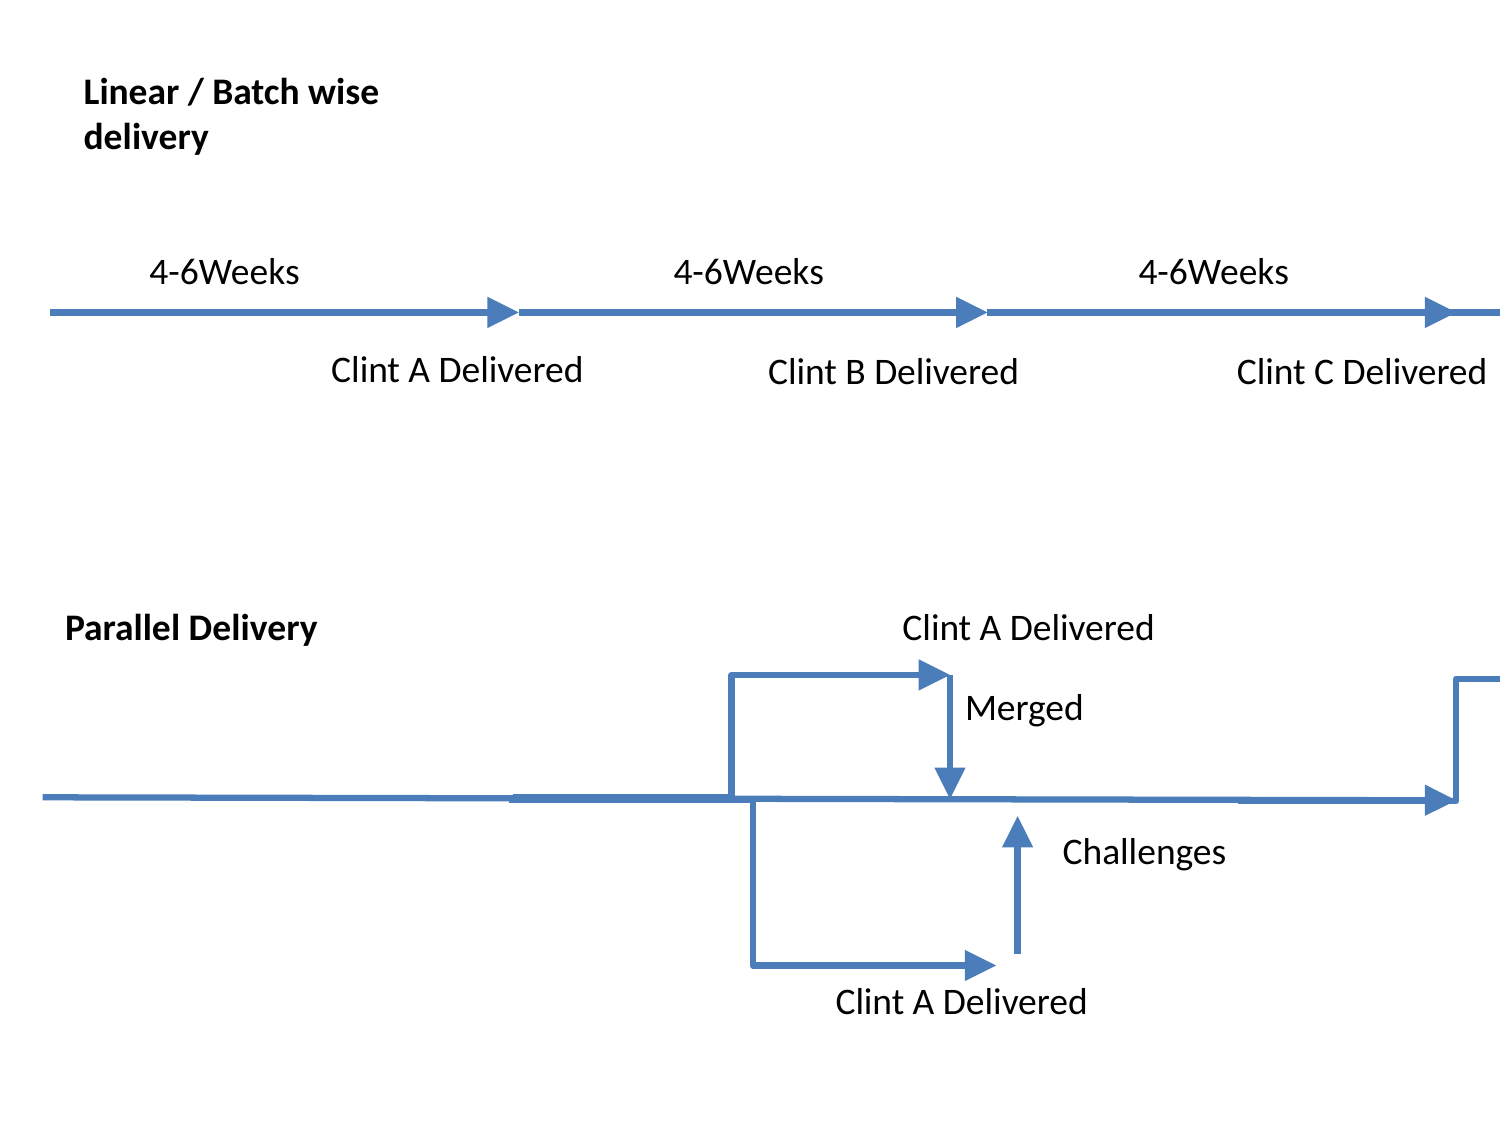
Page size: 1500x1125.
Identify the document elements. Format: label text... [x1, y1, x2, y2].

text_box Clint B Delivered [753, 340, 1147, 401]
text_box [508, 800, 997, 966]
text_box Merged [953, 675, 1113, 737]
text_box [512, 674, 949, 798]
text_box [1237, 678, 1500, 802]
text_box Clint A Delivered [887, 595, 1282, 657]
text_box Clint C Delivered [1221, 340, 1500, 401]
text_box Linear / Batch wise delivery [68, 59, 500, 166]
text_box Parallel Delivery [49, 595, 482, 657]
text_box 4-6Weeks [1123, 239, 1306, 300]
text_box 4-6Weeks [658, 239, 841, 300]
text_box Clint A Delivered [820, 969, 1215, 1031]
text_box Clint A Delivered [316, 337, 710, 398]
text_box Challenges [1047, 819, 1263, 880]
text_box 4-6Weeks [134, 239, 317, 300]
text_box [958, 797, 1232, 801]
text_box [42, 797, 506, 801]
